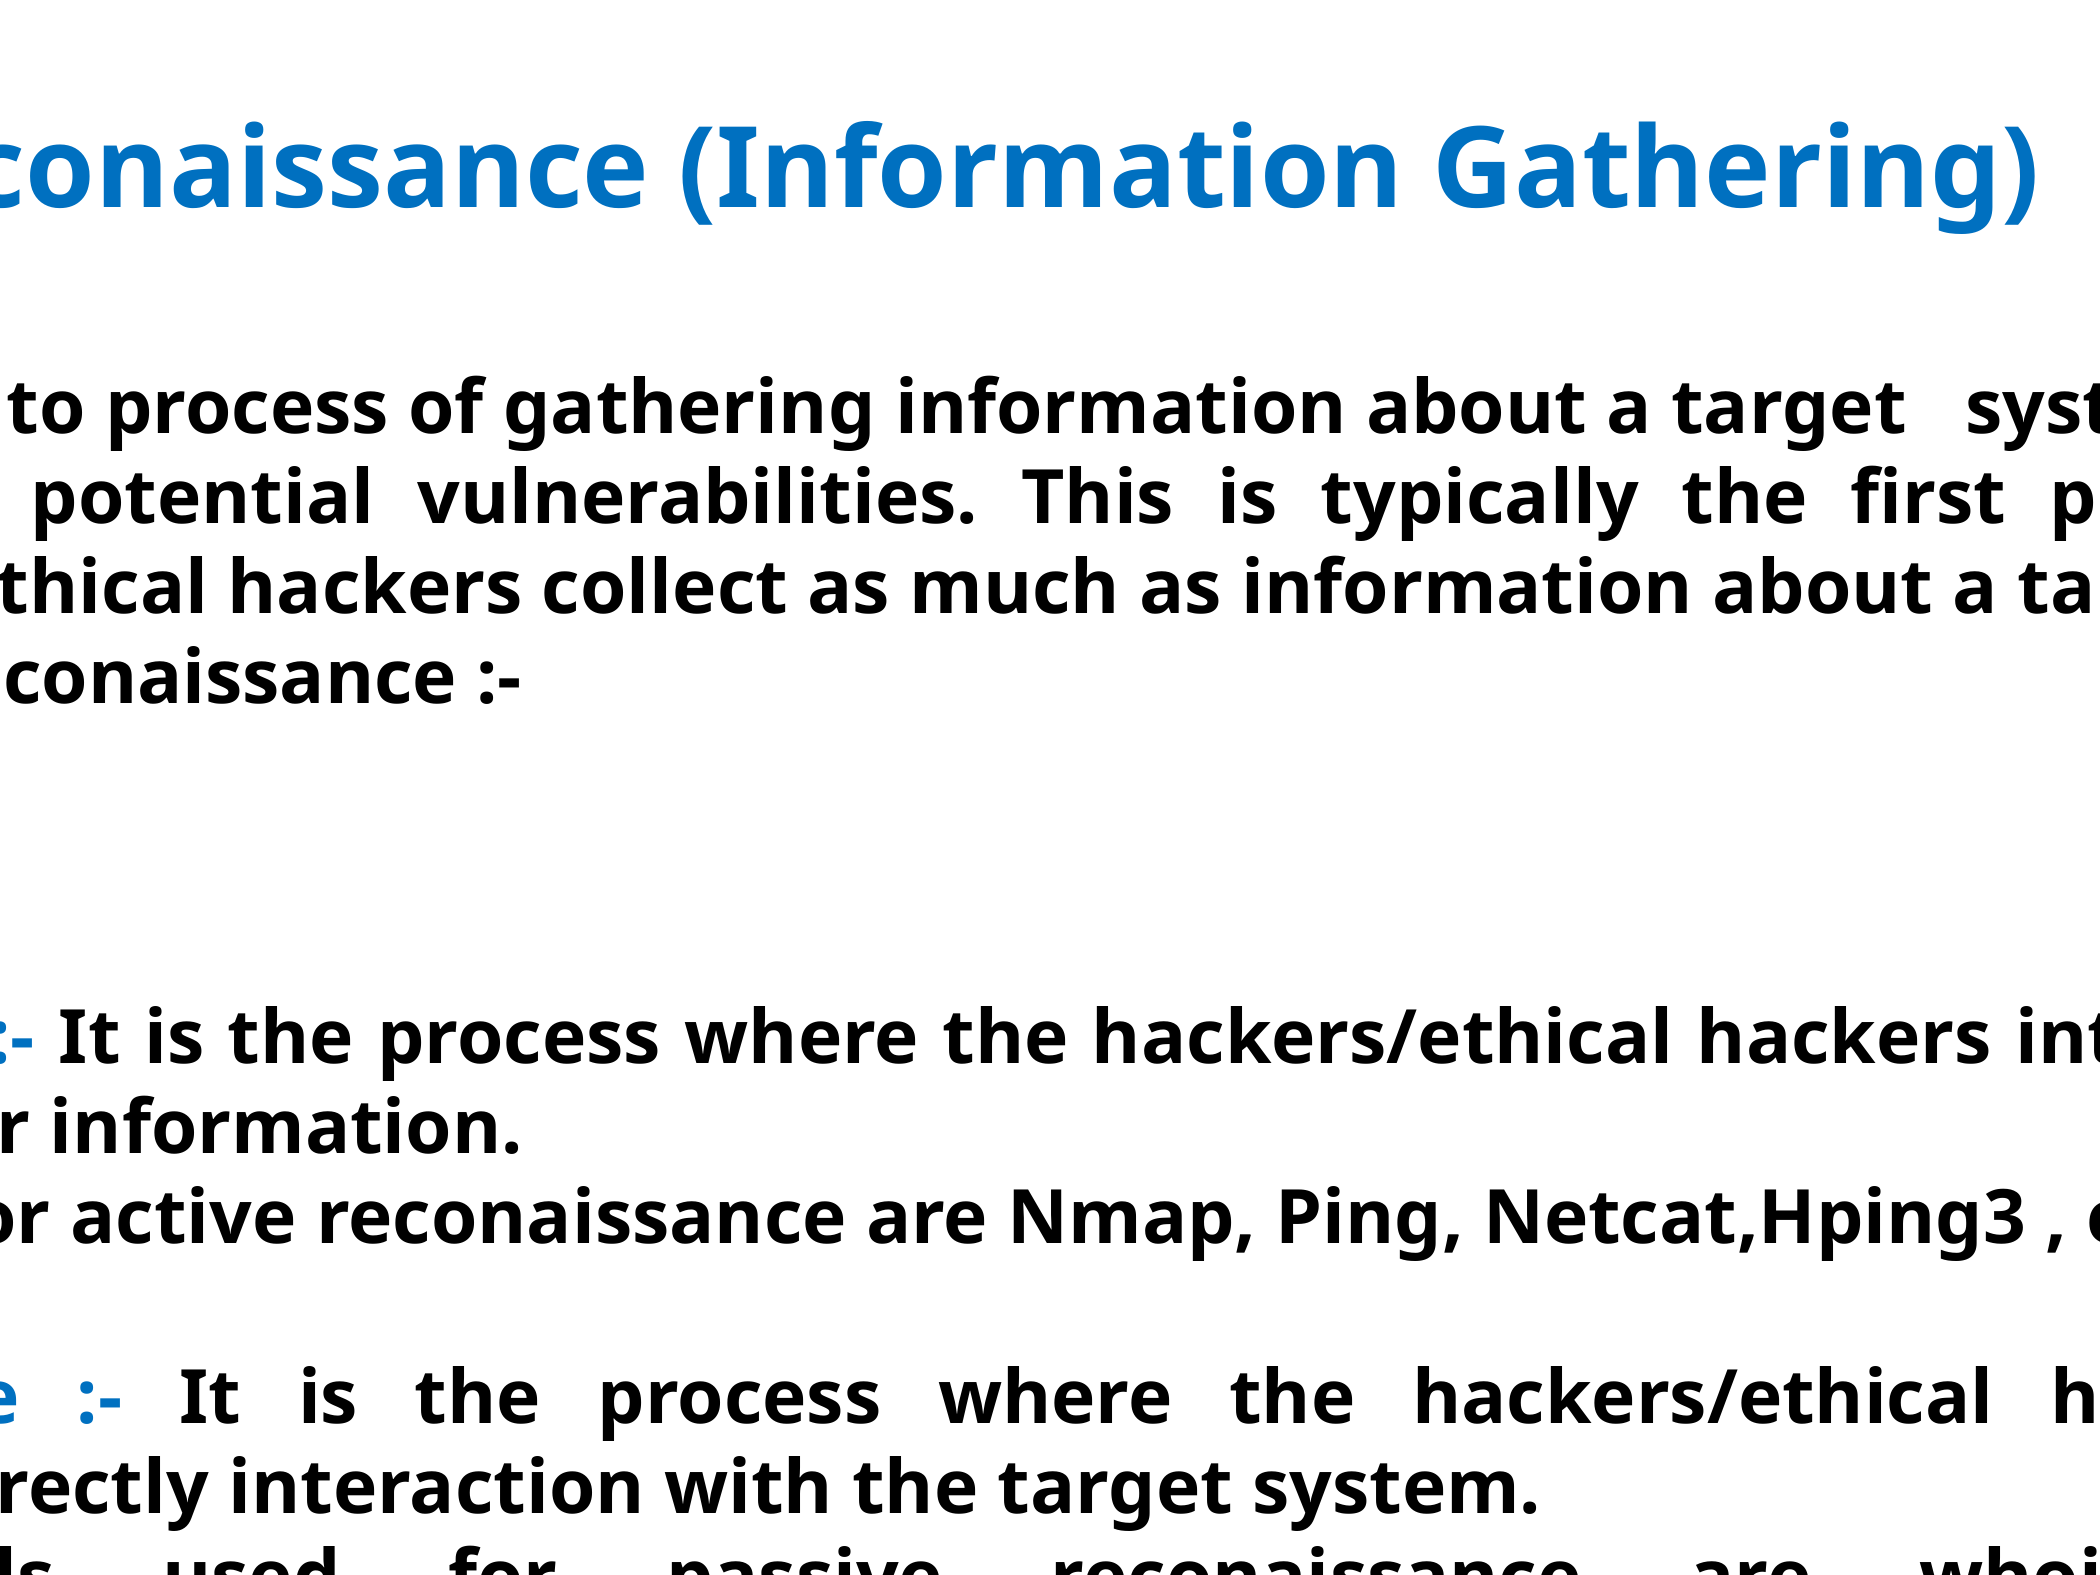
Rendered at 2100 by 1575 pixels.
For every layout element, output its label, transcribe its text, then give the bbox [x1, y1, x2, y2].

picture [0, 163, 2100, 1575]
text_box Reconaissance (Information Gathering) [0, 86, 2100, 160]
